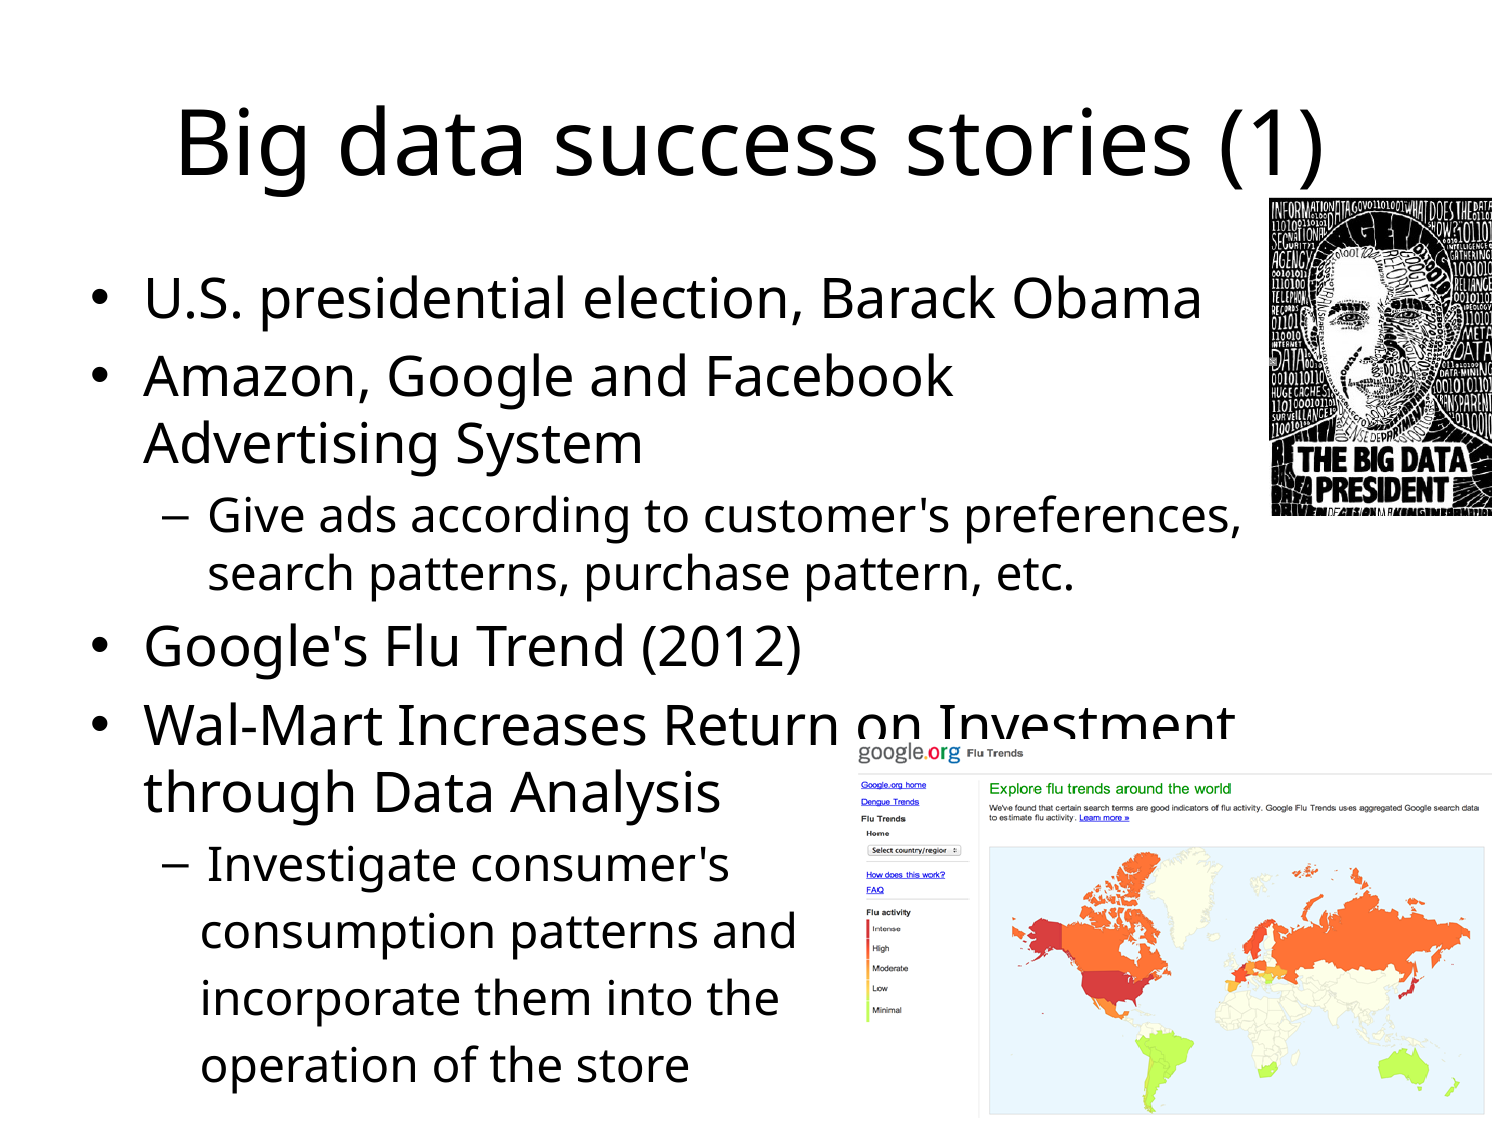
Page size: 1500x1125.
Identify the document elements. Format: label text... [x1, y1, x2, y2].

picture [1269, 196, 1492, 516]
picture [852, 739, 1492, 1119]
title Big data success stories (1) [75, 45, 1425, 233]
list U.S. presidential election, Barack Obama Amazon, Google and Facebook Advertising System Give ads according to customer's preferences, search patterns, purchase pattern, etc. Google's Flu Trend (2012) Wal-Mart Increases Return on Investment through Data Analysis Investigate consumer's consumption patterns and incorporate them into the operation of the store [75, 255, 1270, 1118]
